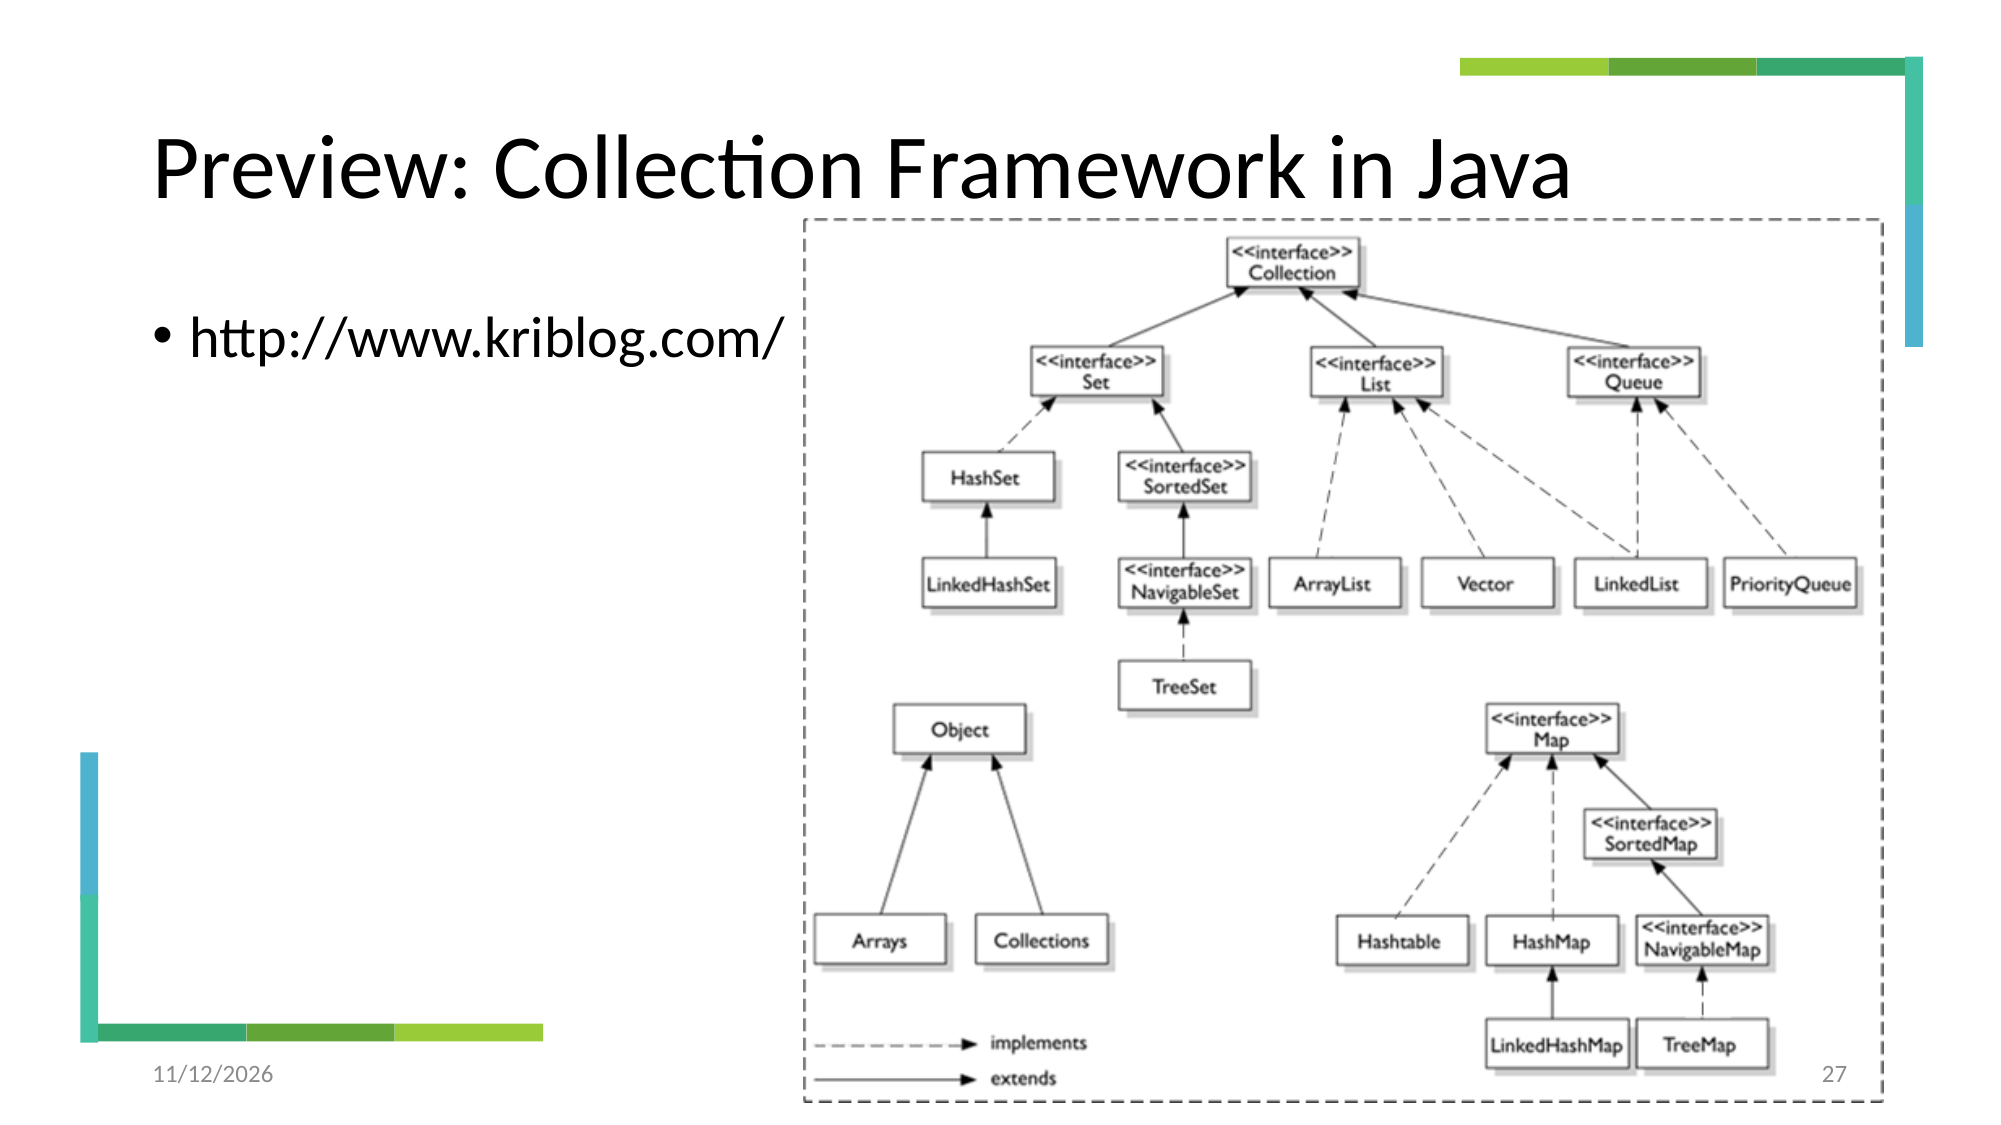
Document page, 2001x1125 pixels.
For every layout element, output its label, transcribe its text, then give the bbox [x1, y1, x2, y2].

picture [803, 218, 1884, 1103]
list http://www.kriblog.com/ [137, 299, 803, 1014]
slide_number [137, 1042, 588, 1103]
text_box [1460, 56, 1923, 347]
title Preview: Collection Framework in Java [137, 59, 1460, 278]
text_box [80, 752, 544, 1043]
